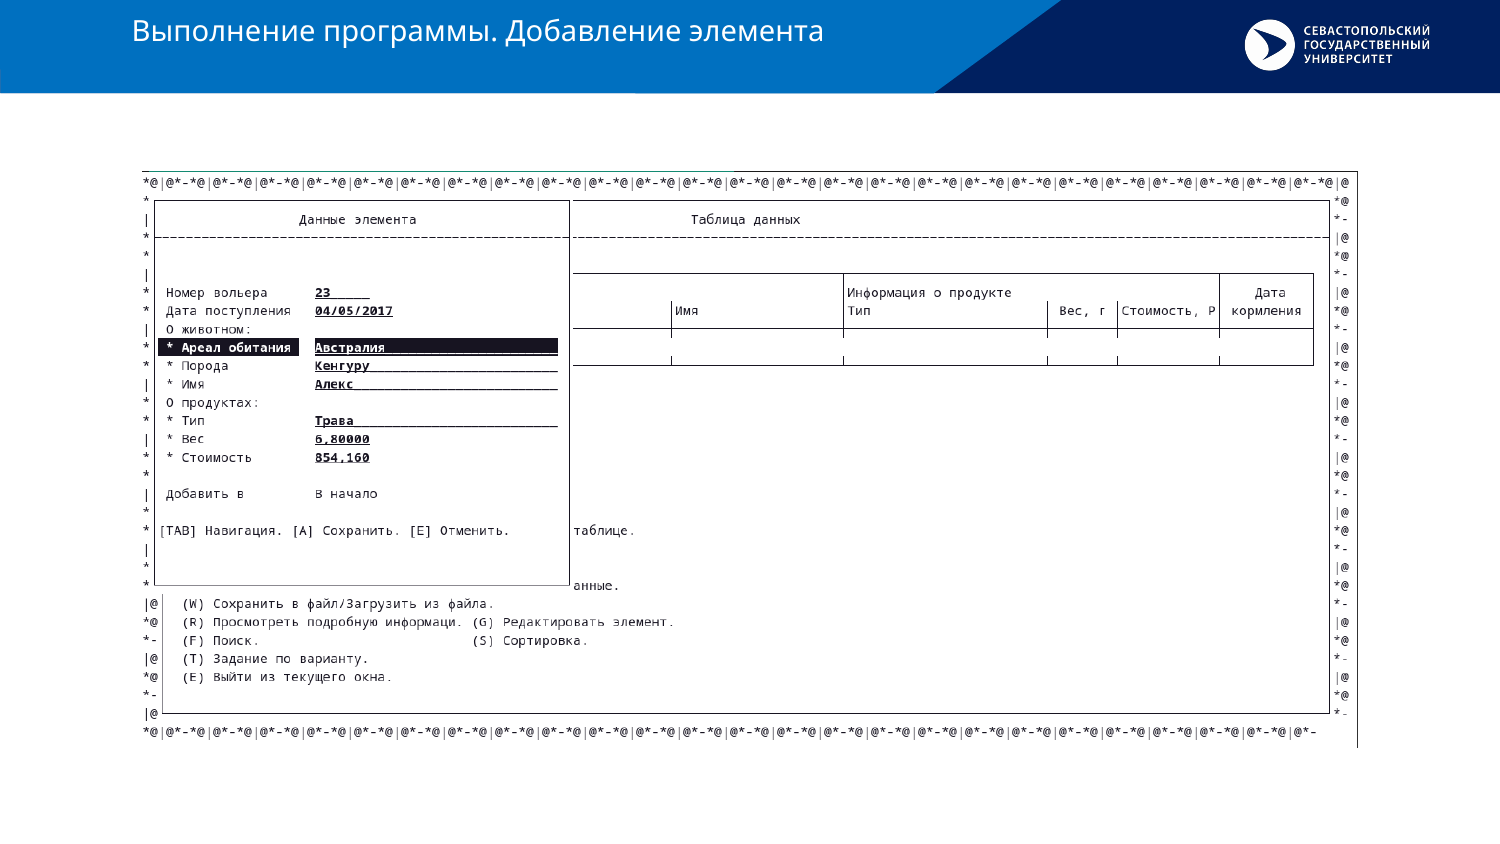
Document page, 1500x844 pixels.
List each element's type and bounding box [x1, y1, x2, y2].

text_box [0, 0, 1500, 94]
text_box [118, 159, 1382, 207]
picture [142, 171, 1358, 748]
